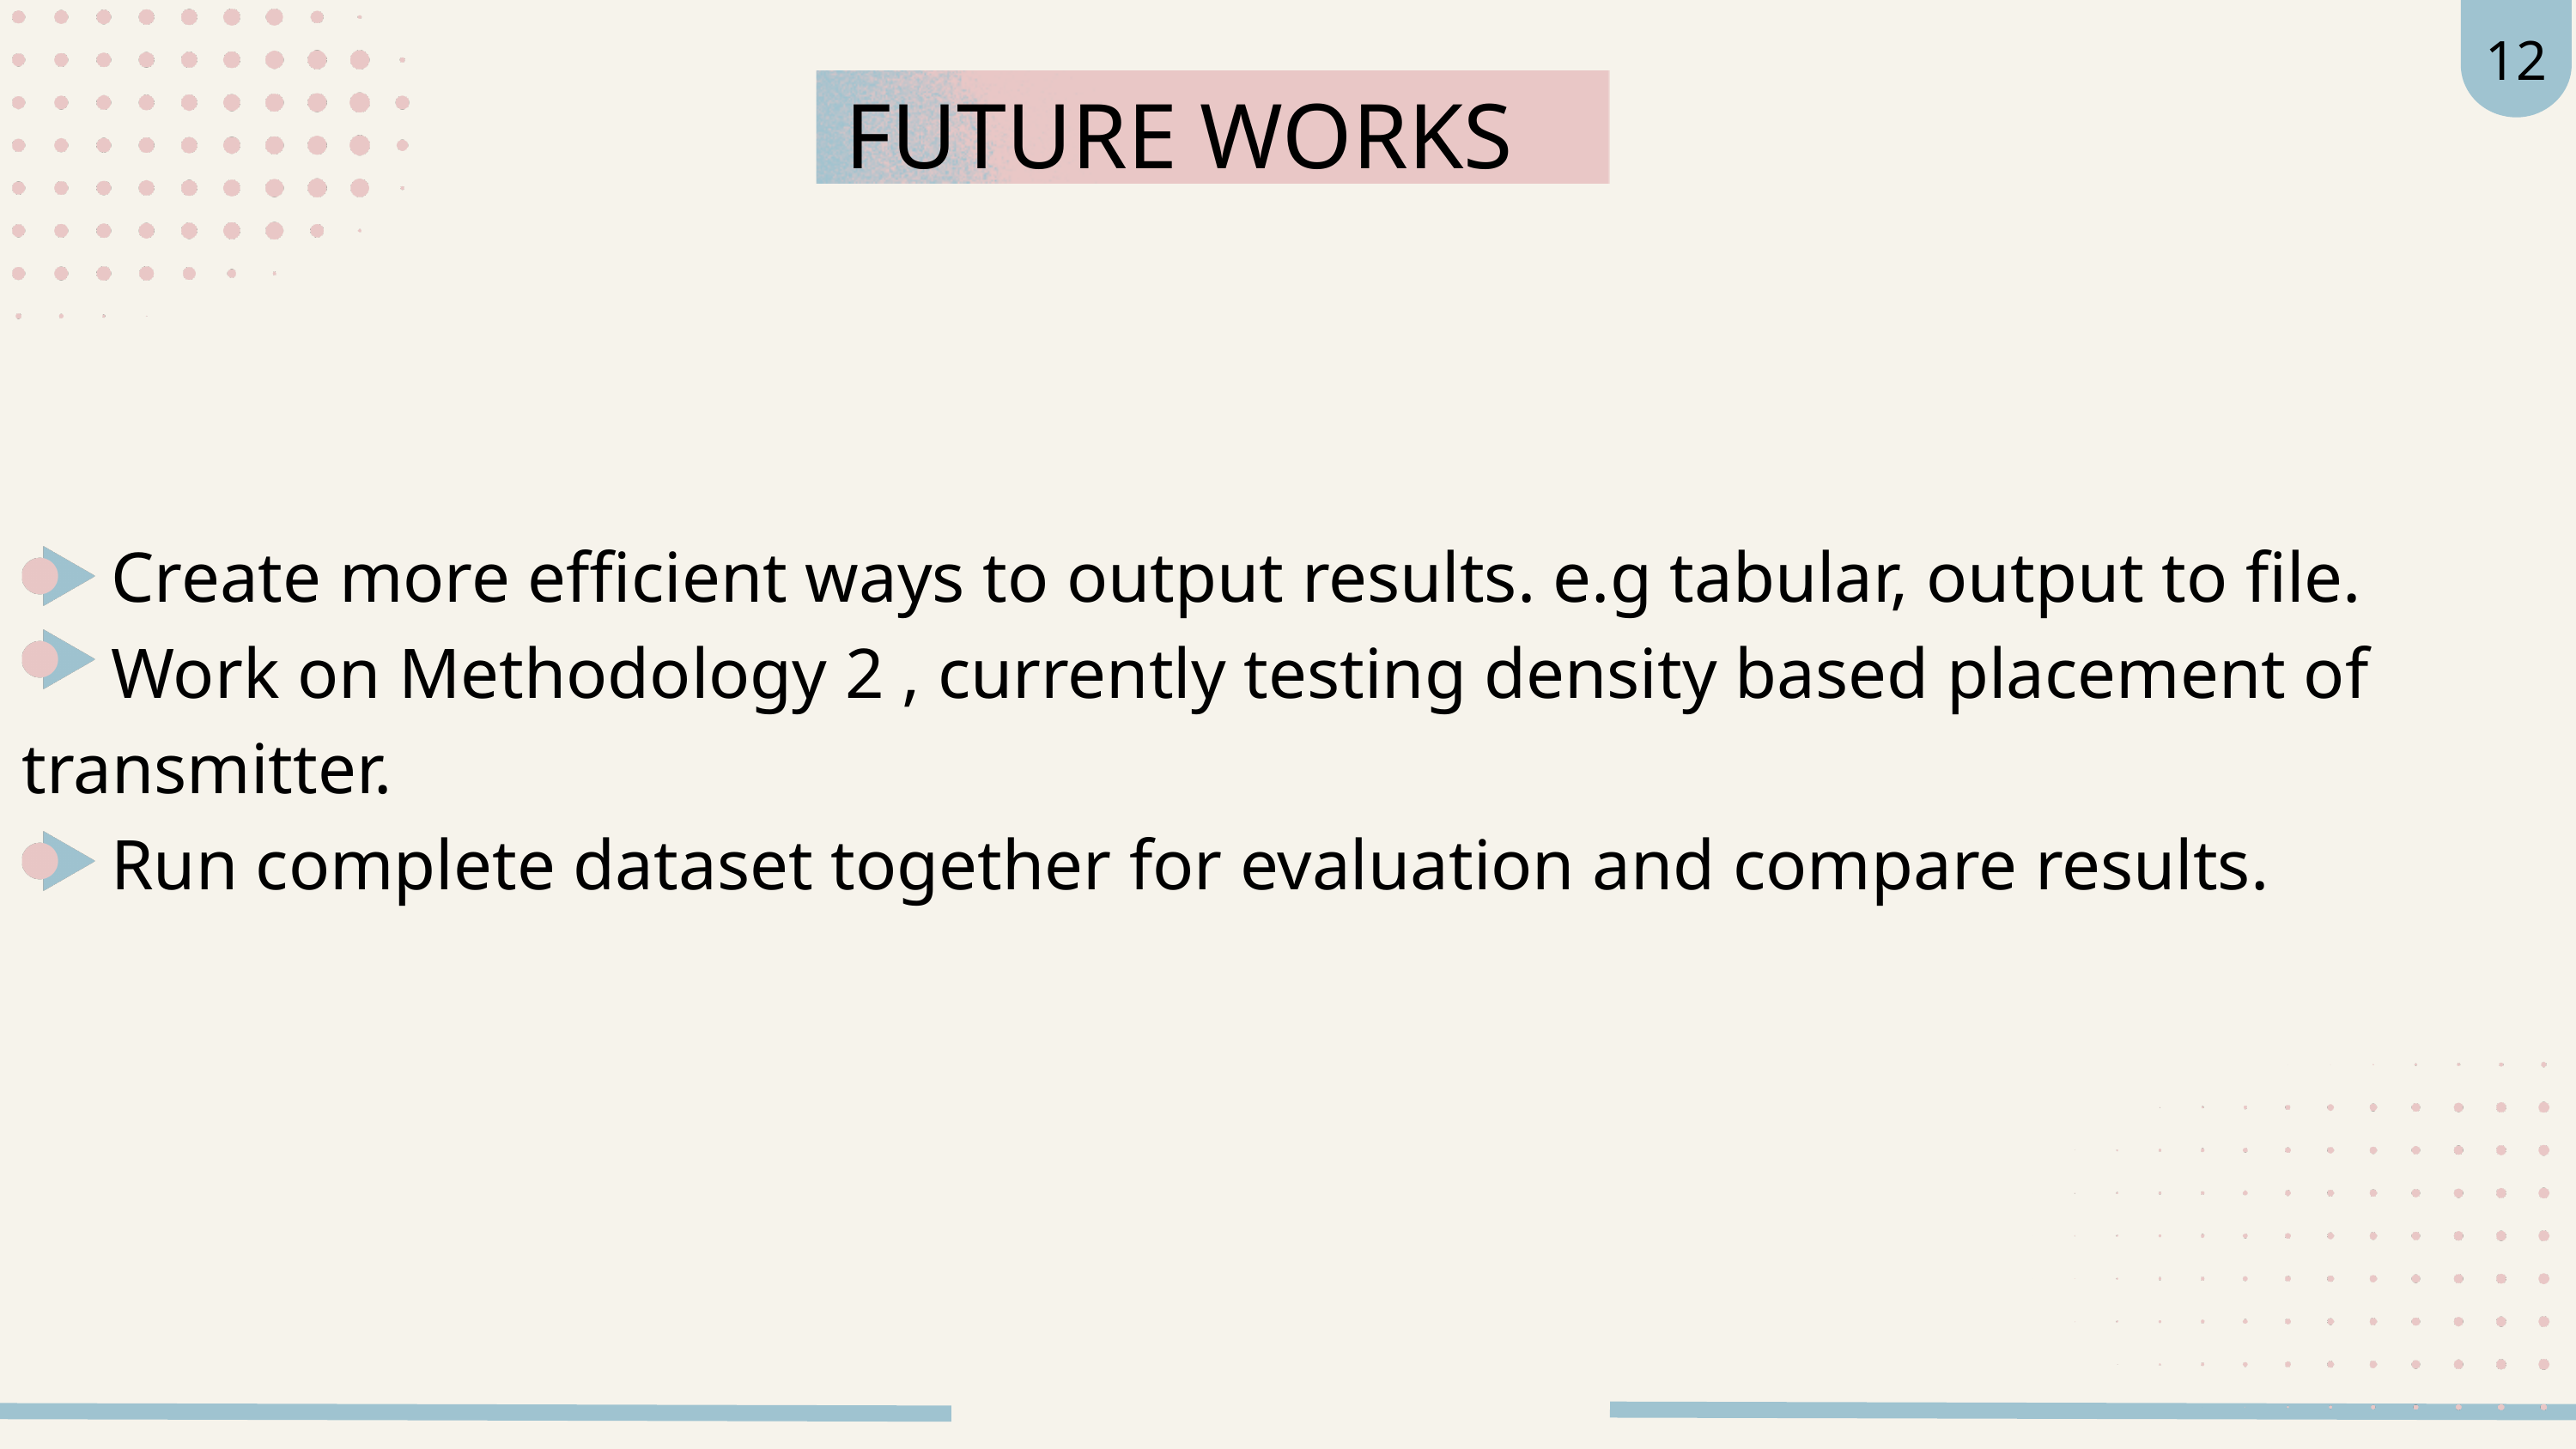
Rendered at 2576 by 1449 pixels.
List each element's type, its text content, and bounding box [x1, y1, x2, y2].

text_box [21, 629, 95, 689]
text_box [21, 831, 95, 891]
text_box FUTURE WORKS [409, 61, 1949, 186]
text_box [21, 546, 95, 606]
text_box Create more efficient ways to output results. e.g tabular, output to file. Work on Methodology 2 , currently testing density based placement of transmitter. Run complete dataset together for evaluation and compare results. [21, 424, 2548, 1095]
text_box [2456, 0, 2576, 118]
text_box [2032, 1060, 2576, 1410]
text_box [0, 0, 410, 319]
